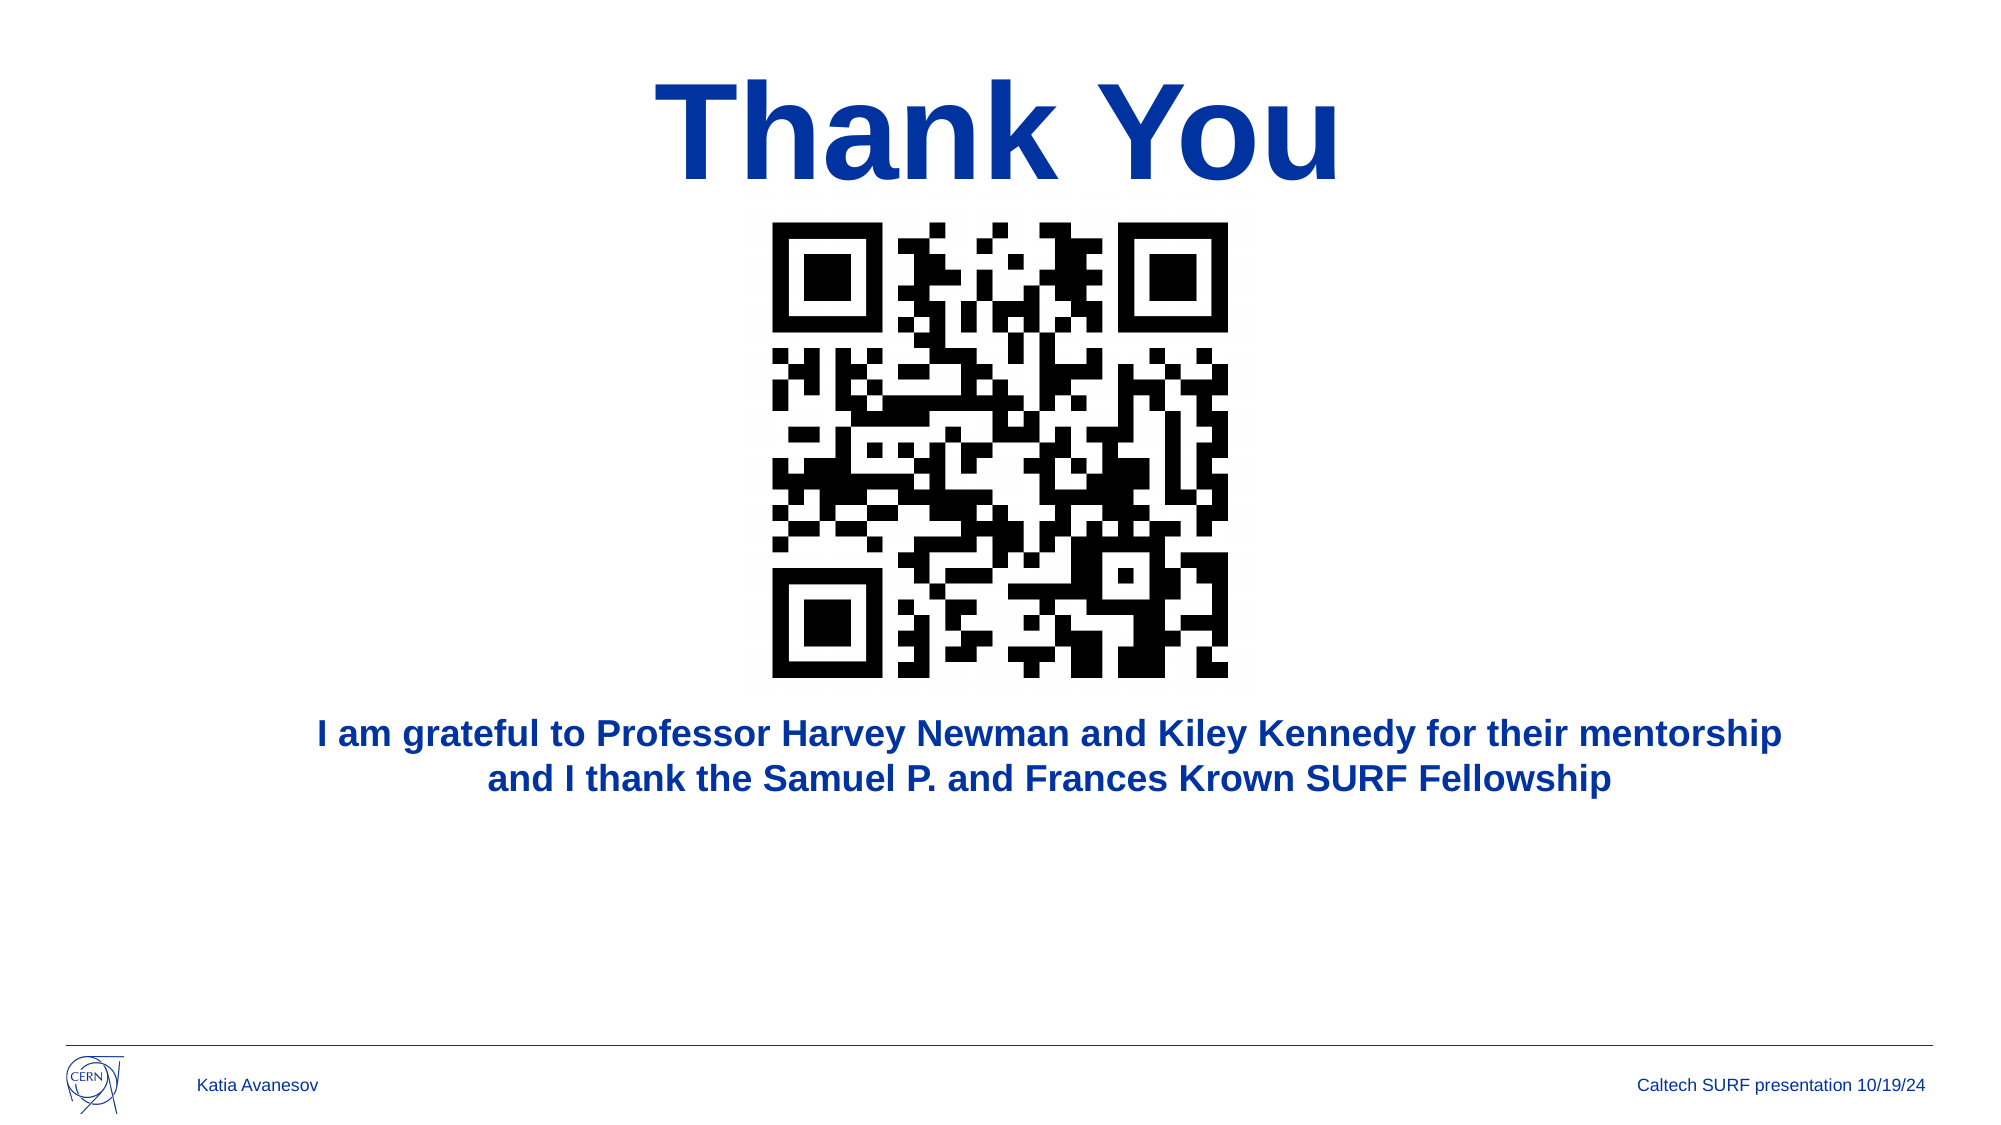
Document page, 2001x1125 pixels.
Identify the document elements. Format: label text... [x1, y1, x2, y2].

text_box I am grateful to Professor Harvey Newman and Kiley Kennedy for their mentorship and I thank the Samuel P. and Frances Krown SURF Fellowship [317, 708, 1785, 844]
picture [741, 191, 1259, 709]
text_box Katia Avanesov [196, 1054, 1311, 1115]
text_box Caltech SURF presentation 10/19/24 [1637, 1054, 1929, 1115]
title Thank You [66, 61, 1933, 237]
